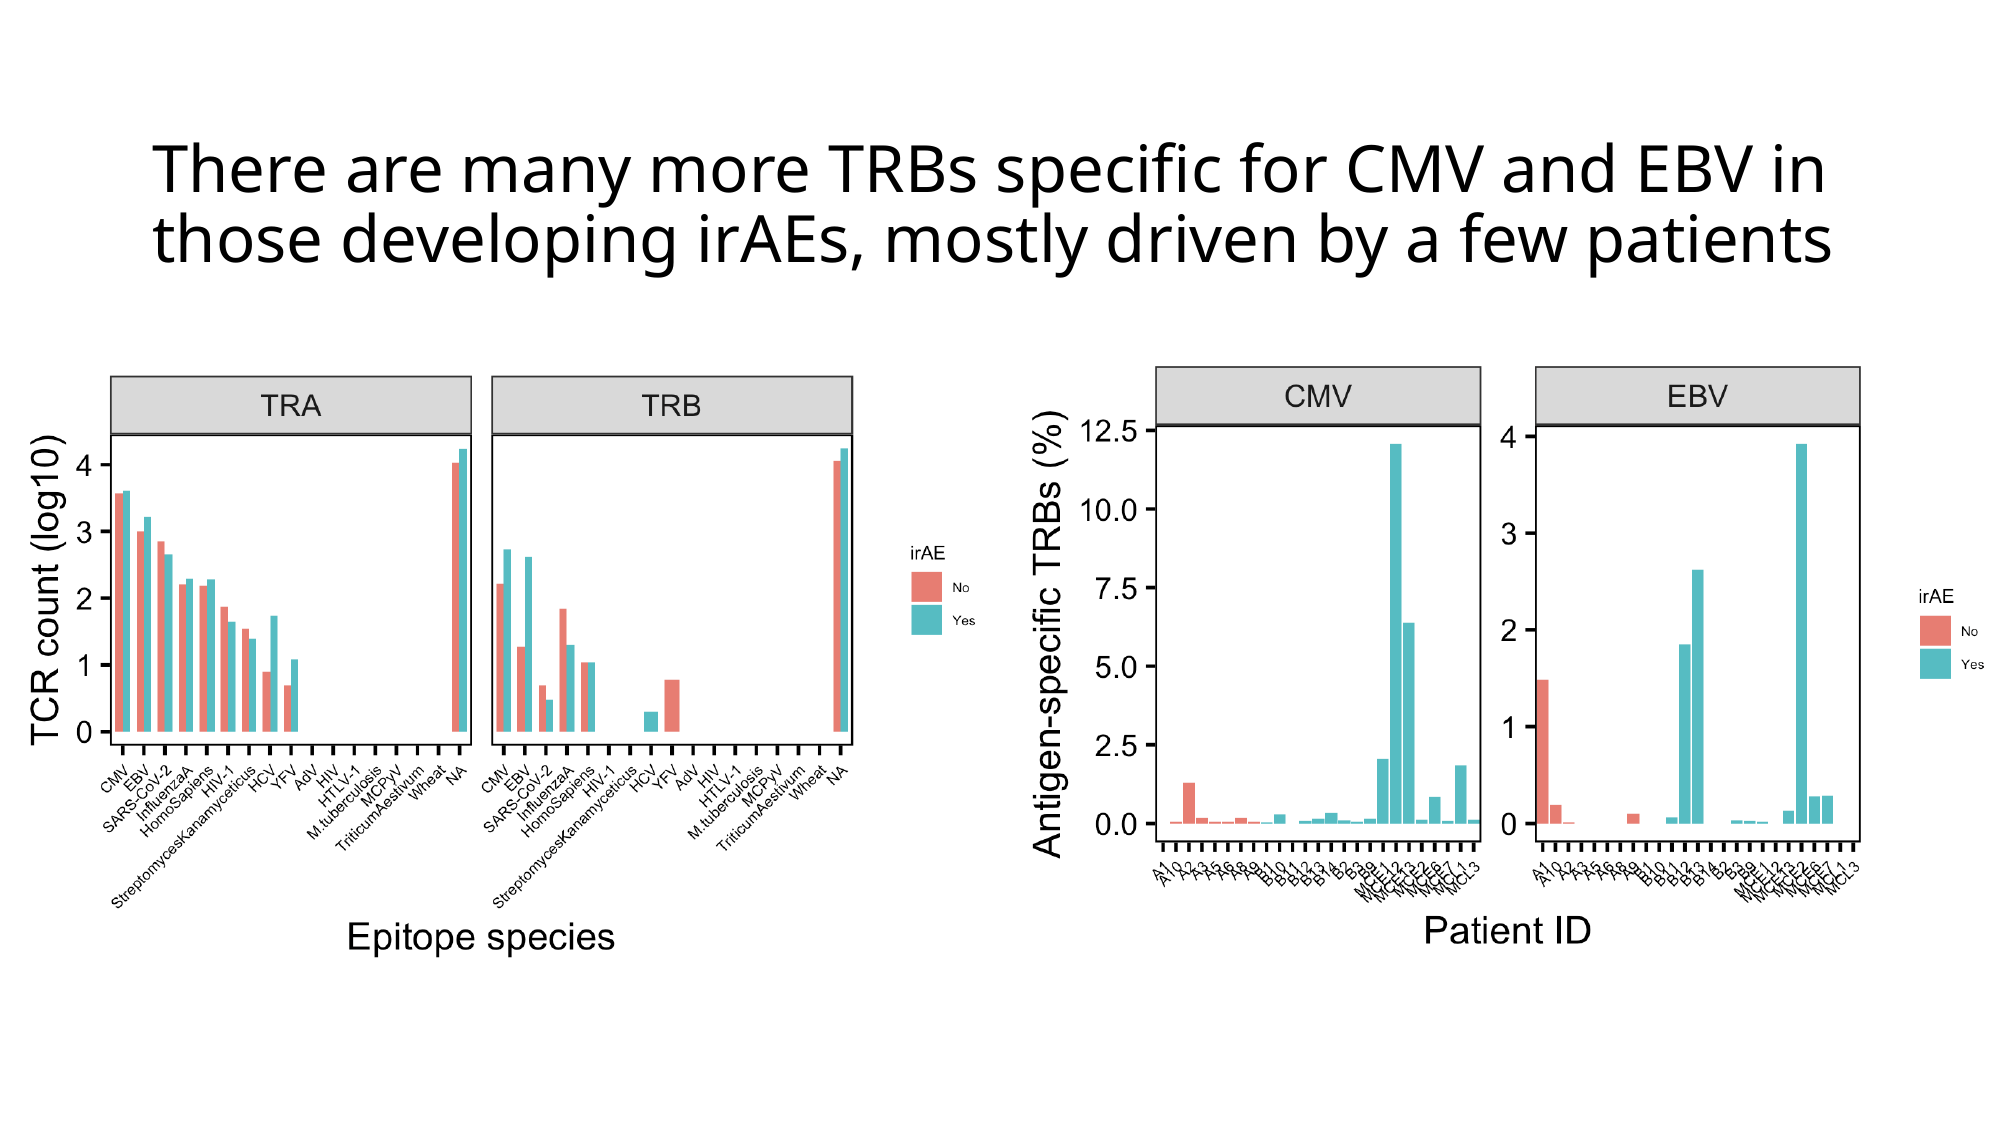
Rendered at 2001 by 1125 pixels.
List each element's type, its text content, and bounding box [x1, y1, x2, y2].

picture [1010, 356, 2000, 980]
title There are many more TRBs specific for CMV and EBV in those developing irAEs, mostly driven by a few patients [137, 97, 1863, 315]
picture [14, 350, 1004, 980]
